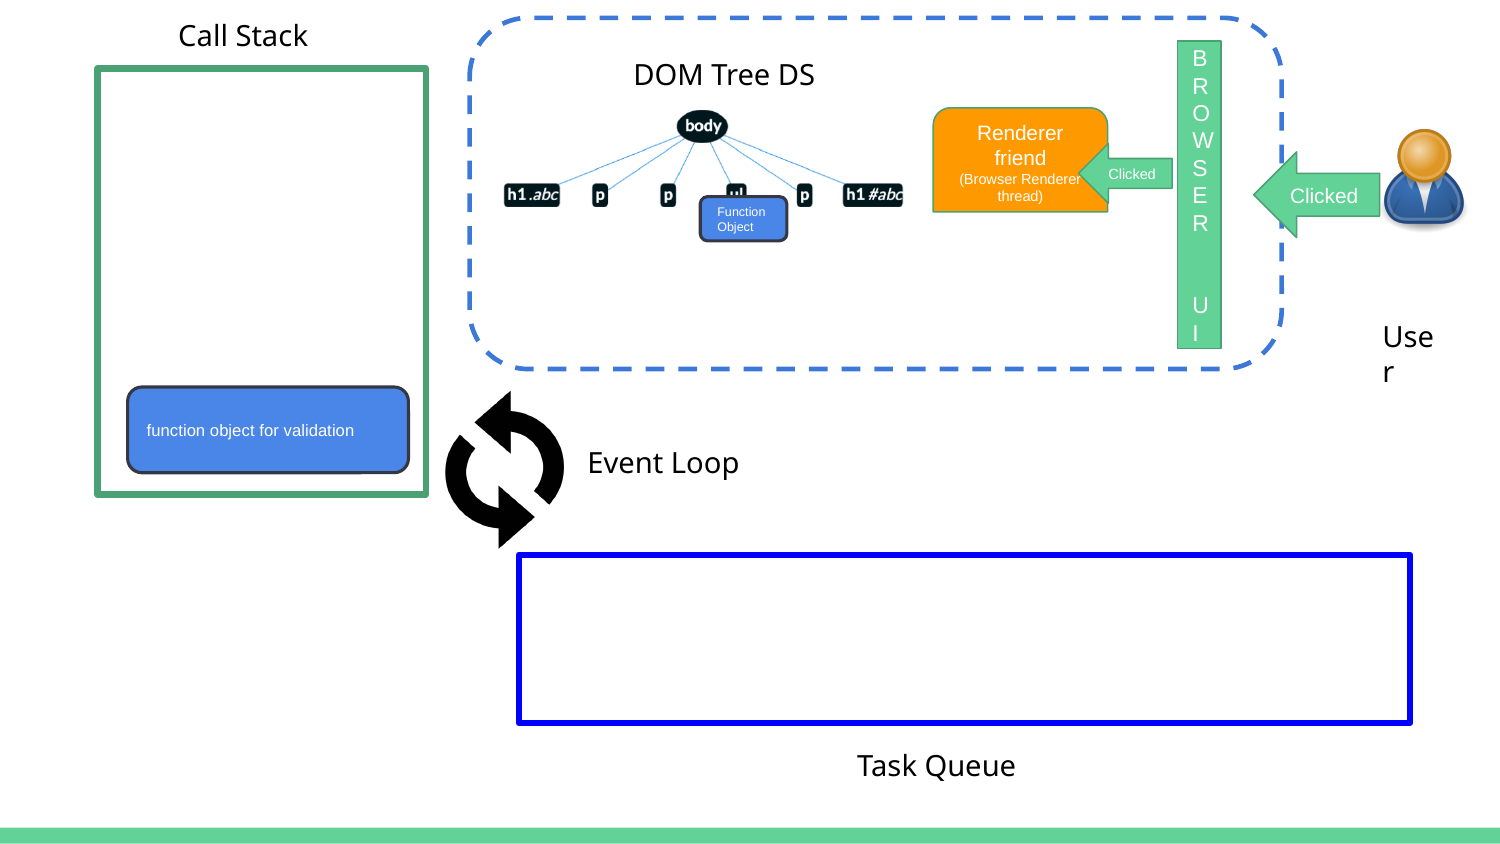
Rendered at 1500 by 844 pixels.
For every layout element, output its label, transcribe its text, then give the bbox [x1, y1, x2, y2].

text_box Clicked [1253, 151, 1361, 238]
text_box [518, 554, 1411, 723]
text_box Task Queue [842, 731, 1065, 797]
text_box [97, 68, 426, 495]
text_box Call Stack [163, 2, 386, 68]
picture [1367, 123, 1482, 238]
text_box Event Loop [601, 428, 782, 494]
text_box function object for validation [127, 386, 409, 473]
picture [414, 379, 596, 560]
picture [494, 96, 910, 224]
text_box User [1367, 303, 1461, 404]
text_box Clicked [1078, 143, 1173, 204]
text_box [469, 17, 1282, 370]
